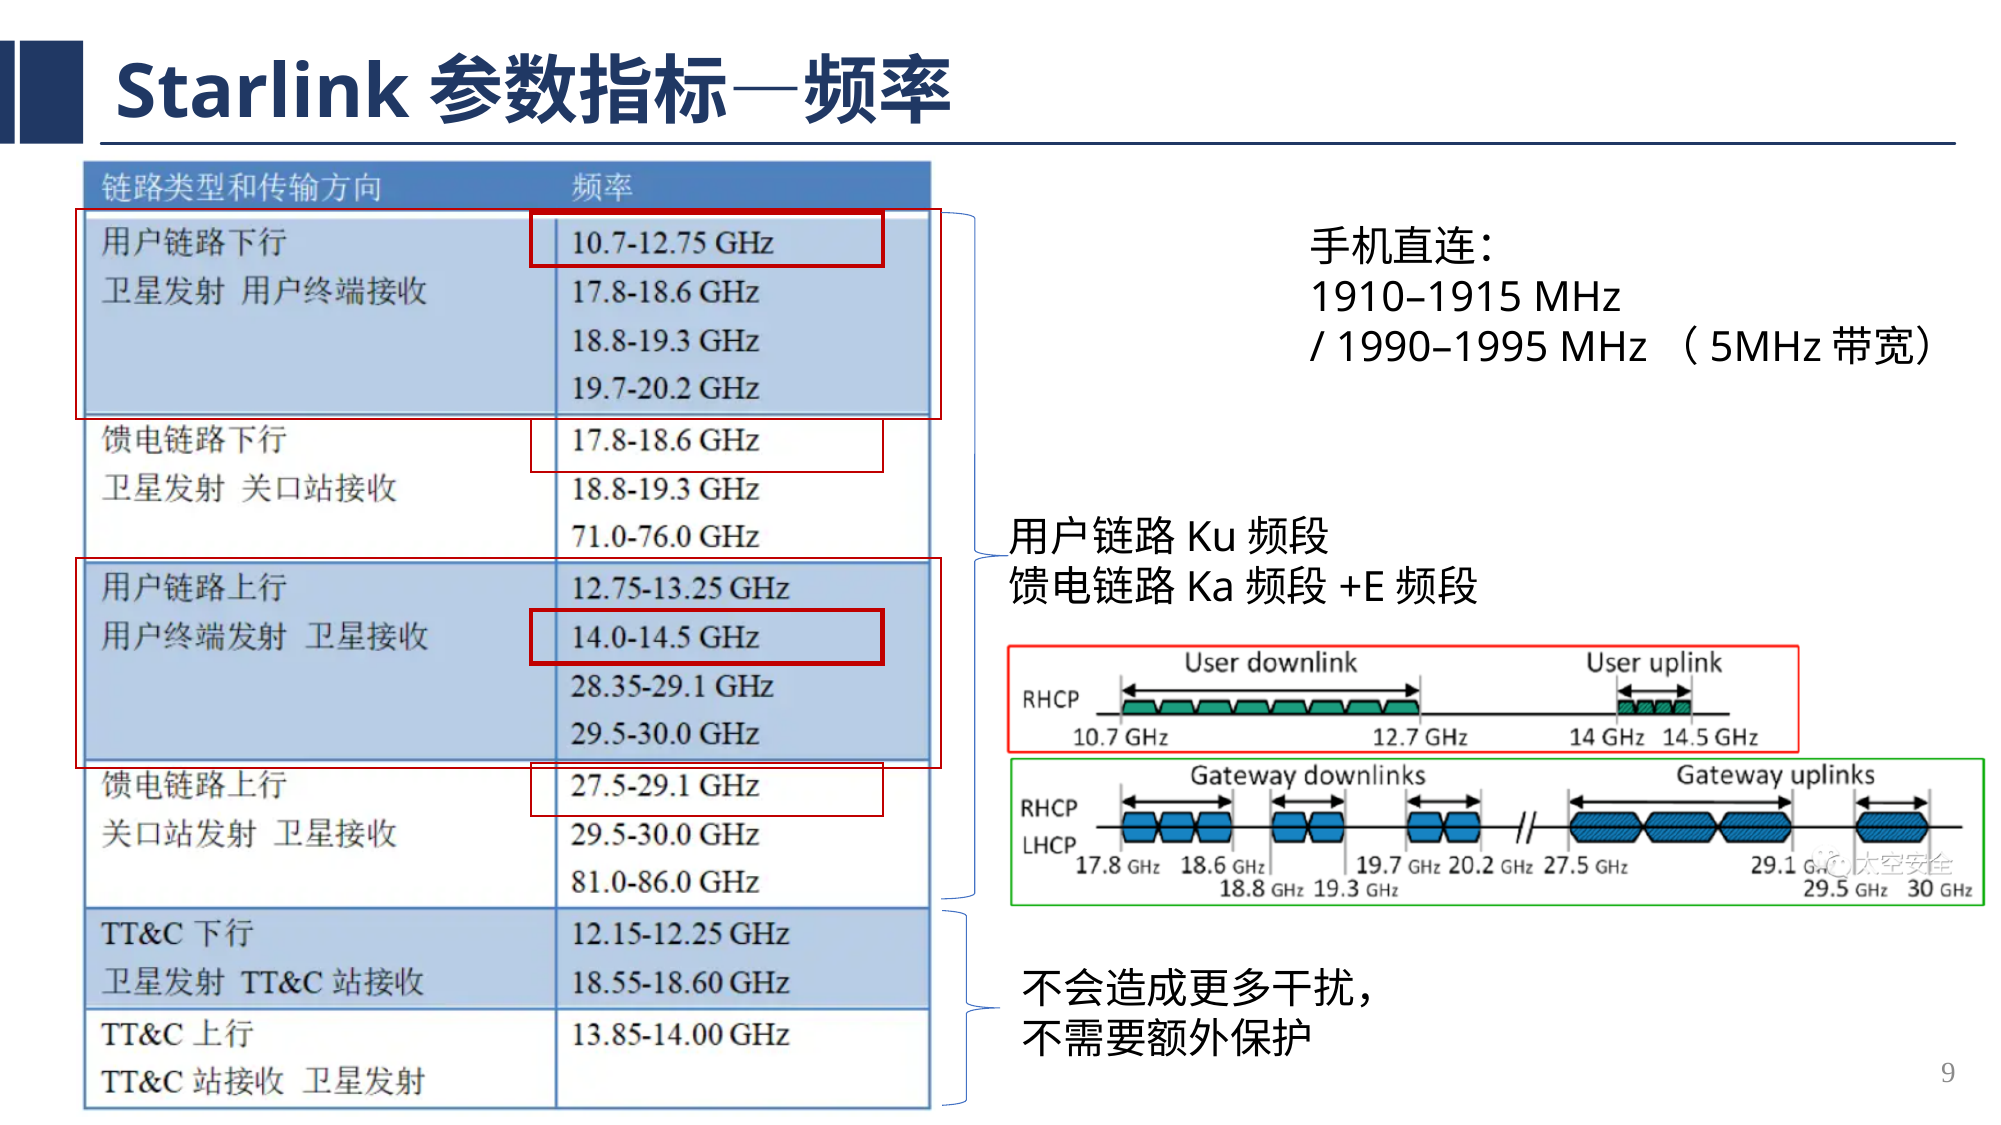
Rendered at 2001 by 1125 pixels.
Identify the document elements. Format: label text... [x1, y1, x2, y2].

text_box [942, 212, 994, 900]
text_box [942, 910, 1001, 1106]
text_box 用户链路Ku频段 馈电链路Ka频段+E频段 [994, 502, 1494, 618]
text_box 手机直连： 1910–1915 MHz / 1990–1995 MHz（5MHz带宽） [1294, 212, 1972, 378]
title Starlink参数指标—频率 [100, 33, 1191, 154]
picture [988, 635, 1995, 913]
text_box 不会造成更多干扰， 不需要额外保护 [1006, 954, 1413, 1070]
picture [75, 153, 942, 1117]
slide_number 9 [1520, 1041, 1971, 1101]
